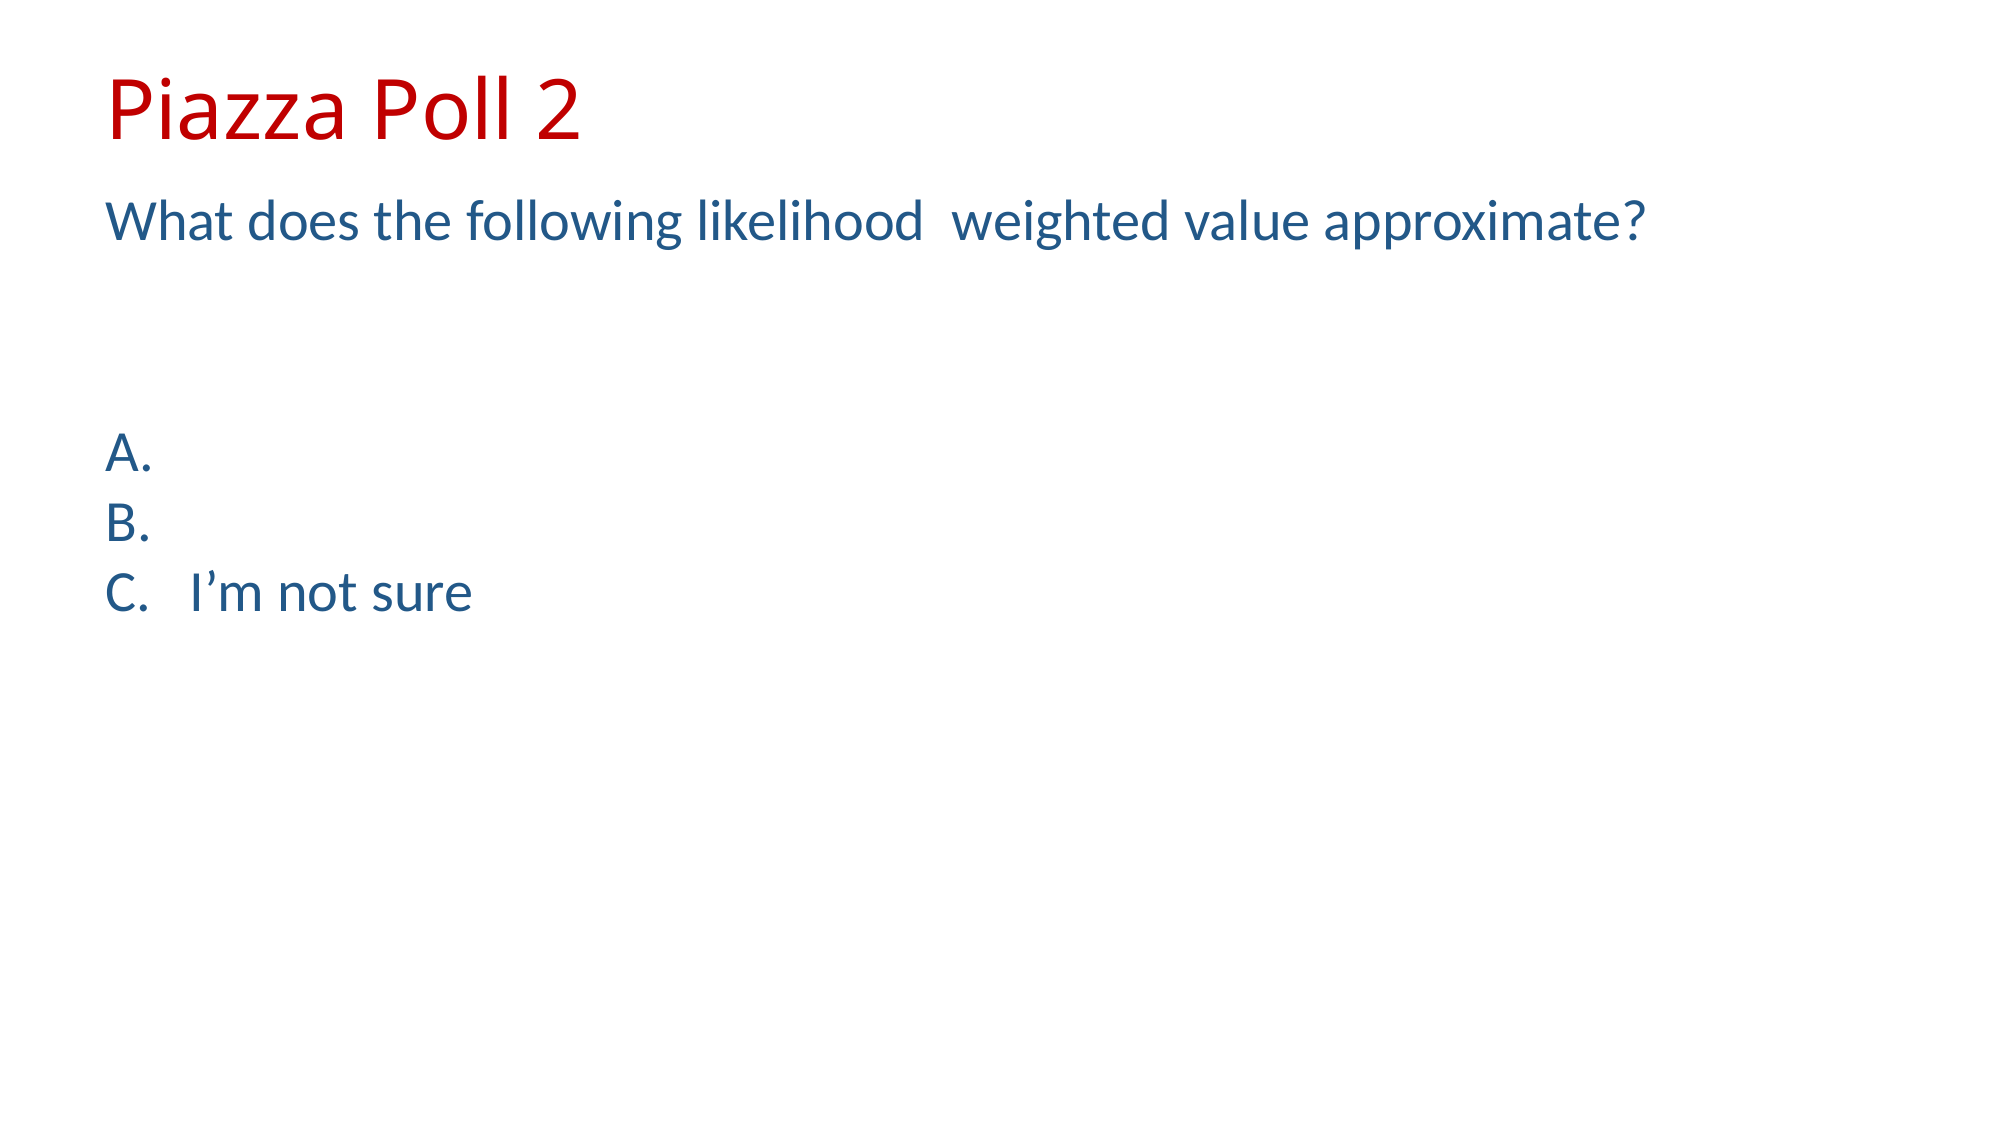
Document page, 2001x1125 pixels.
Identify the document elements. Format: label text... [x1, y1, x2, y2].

title Piazza Poll 2 [90, 60, 1816, 164]
